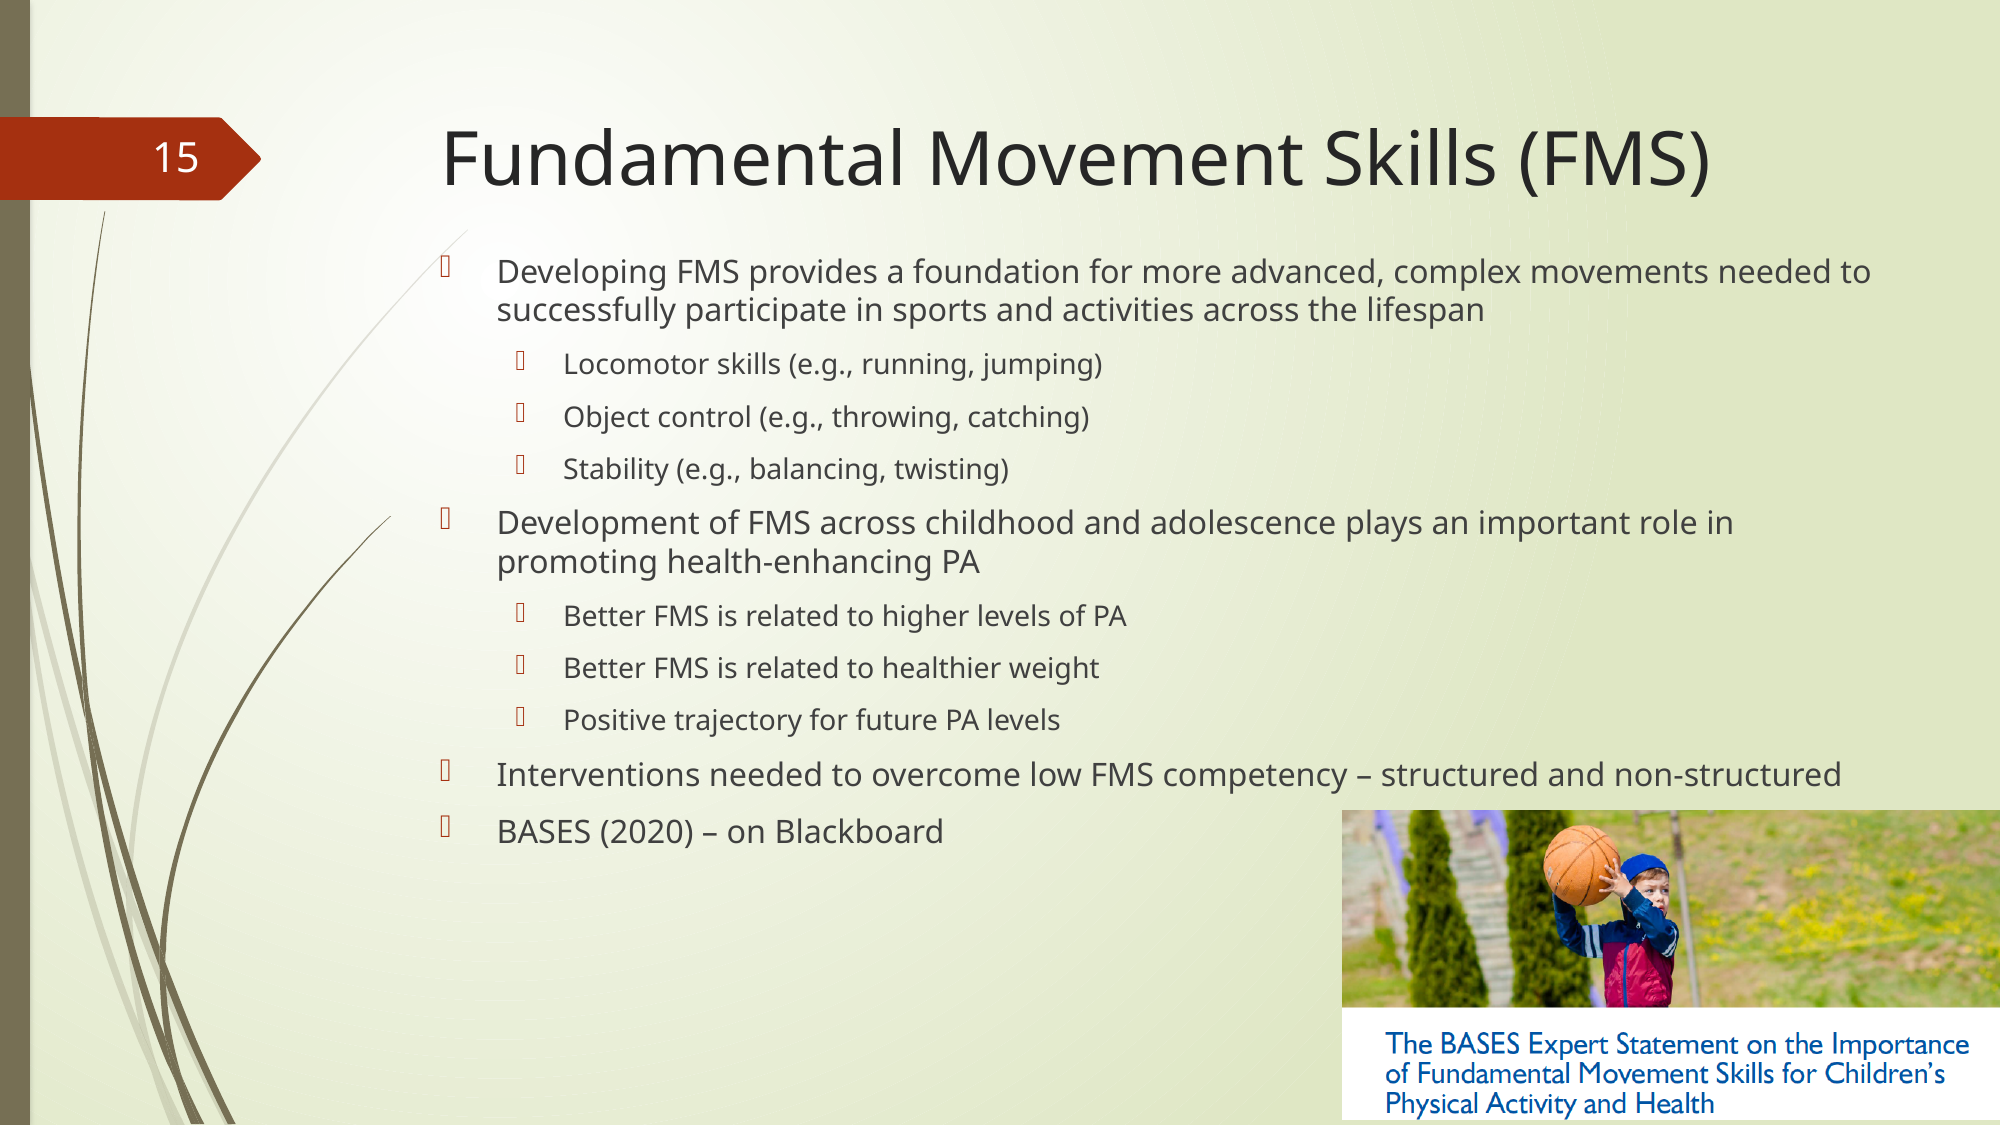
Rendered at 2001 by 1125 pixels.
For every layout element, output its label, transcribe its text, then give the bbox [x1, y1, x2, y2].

picture [1342, 810, 2000, 1120]
title Fundamental Movement Skills (FMS) [425, 102, 1888, 243]
slide_number 15 [87, 129, 216, 190]
list Developing FMS provides a foundation for more advanced, complex movements needed to successfully participate in sports and activities across the lifespan Locomotor skills (e.g., running, jumping) Object control (e.g., throwing, catching) Stability (e.g., balancing, twisting) Development of FMS across childhood and adolescence plays an important role in promoting health-enhancing PA Better FMS is related to higher levels of PA Better FMS is related to healthier weight Positive trajectory for future PA levels Interventions needed to overcome low FMS competency – structured and non-structured BASES (2020) – on Blackboard [424, 243, 1888, 864]
